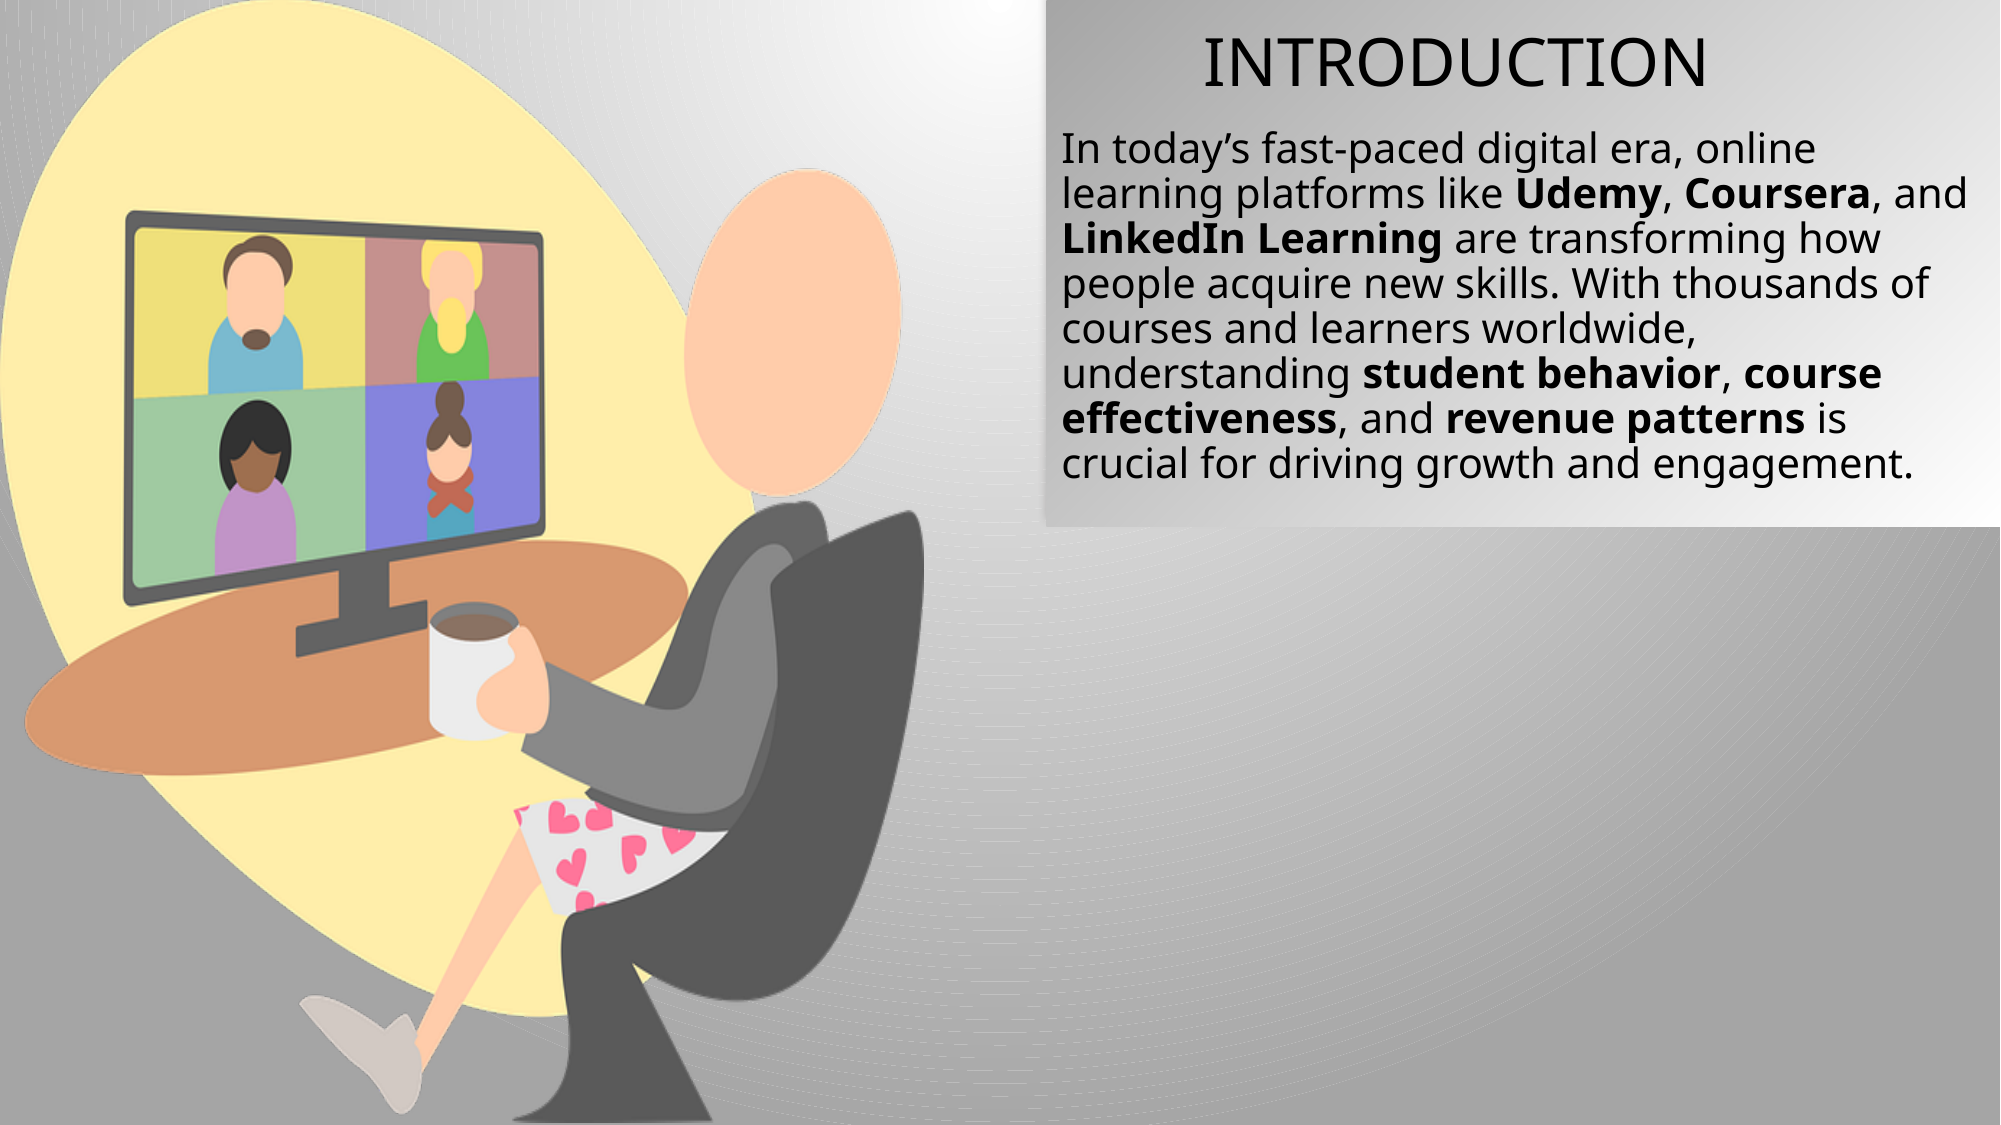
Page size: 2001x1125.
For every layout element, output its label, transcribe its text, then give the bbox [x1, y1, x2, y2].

picture [0, 0, 924, 1123]
list INTRODUCTION In today’s fast-paced digital era, online learning platforms like Udemy, Coursera, and LinkedIn Learning are transforming how people acquire new skills. With thousands of courses and learners worldwide, understanding student behavior, course effectiveness, and revenue patterns is crucial for driving growth and engagement. [1046, 0, 2000, 527]
